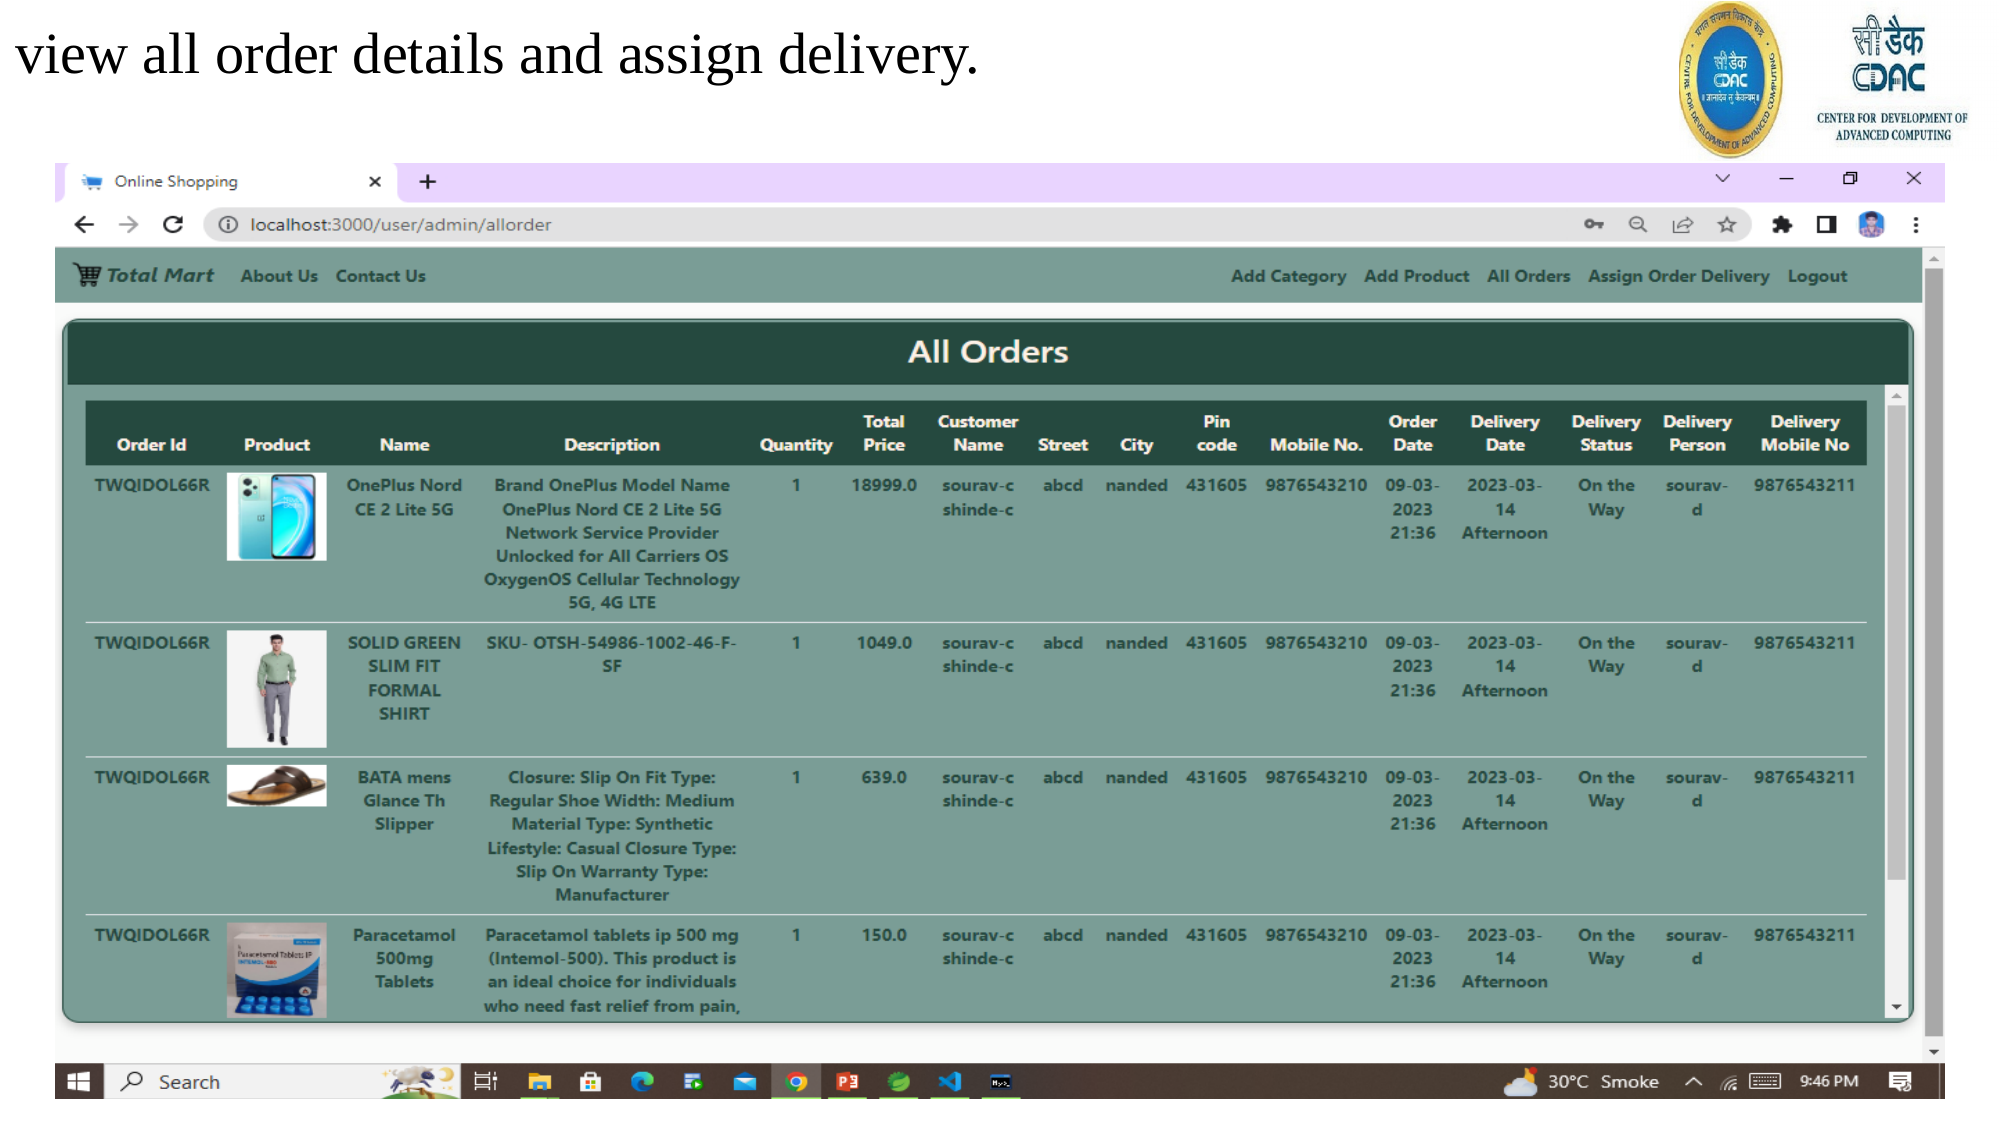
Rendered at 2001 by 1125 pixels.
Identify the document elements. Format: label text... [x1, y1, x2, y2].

text_box [1677, 0, 2000, 163]
text_box [53, 161, 1947, 1101]
title view all order details and assign delivery. [0, 0, 1677, 110]
